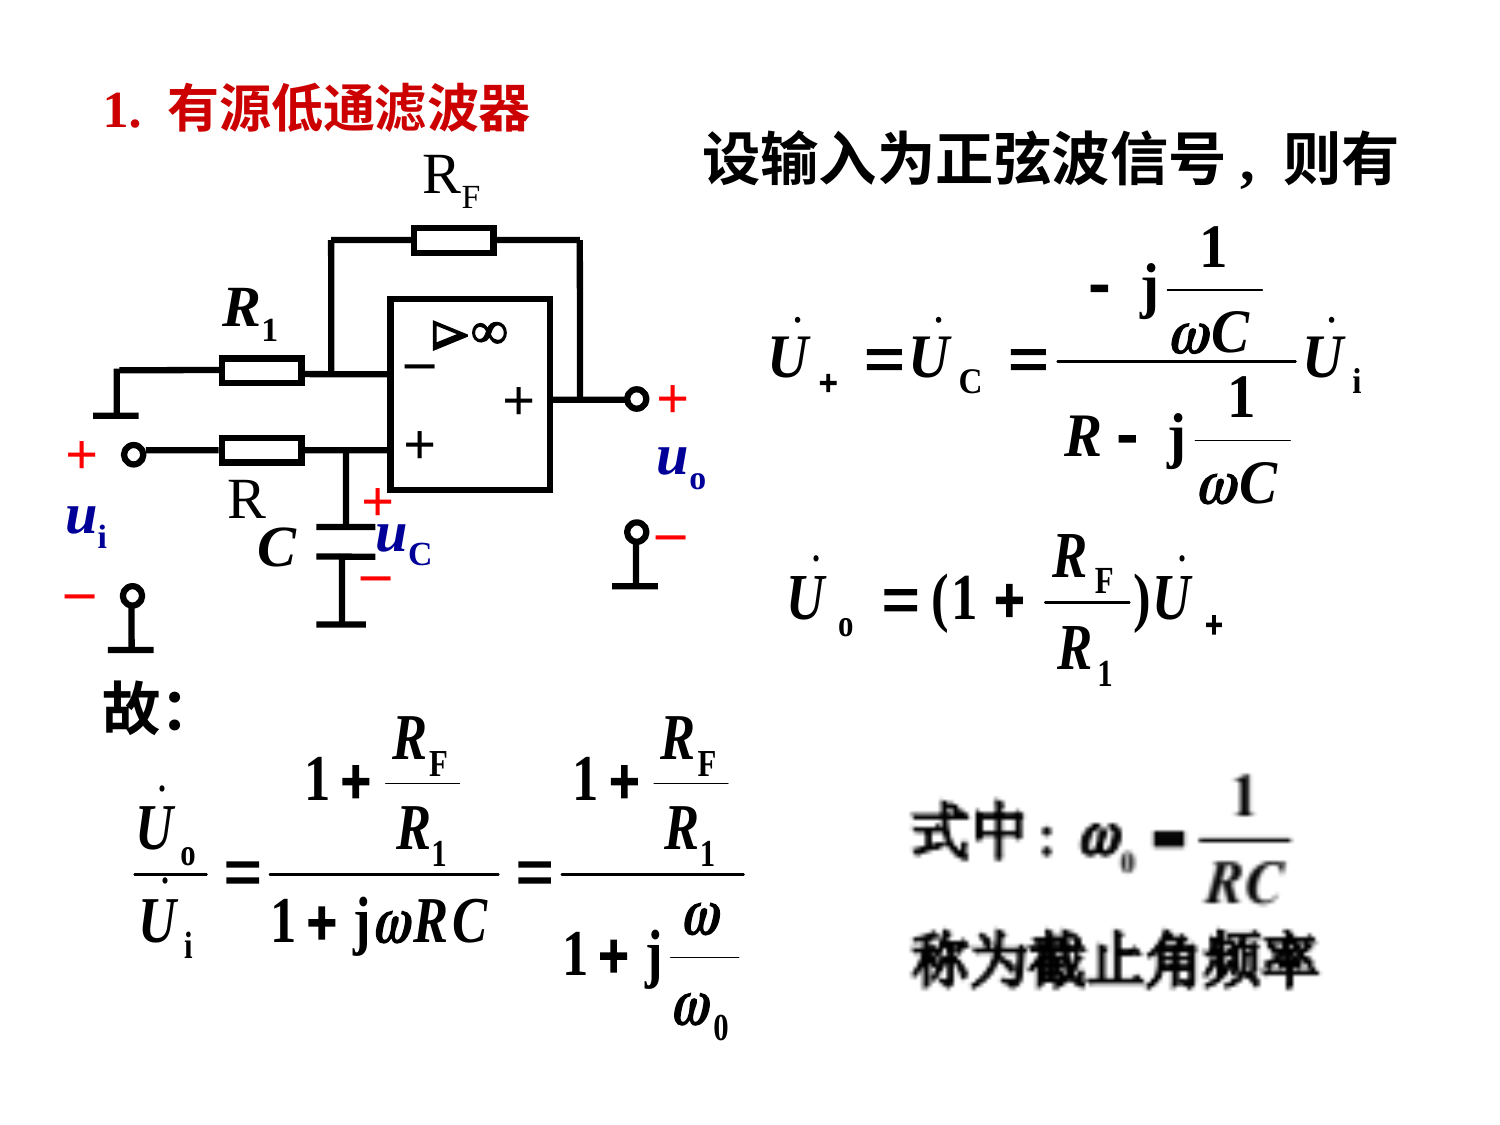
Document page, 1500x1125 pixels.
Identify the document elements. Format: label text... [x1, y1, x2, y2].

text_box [780, 510, 1238, 698]
text_box 故： [87, 664, 238, 750]
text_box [775, 207, 1372, 514]
text_box 设输入为正弦波信号, 则有 [687, 114, 1450, 200]
title 1. 有源低通滤波器 [87, 67, 688, 127]
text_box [92, 695, 750, 1052]
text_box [50, 127, 775, 650]
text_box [904, 750, 1324, 995]
